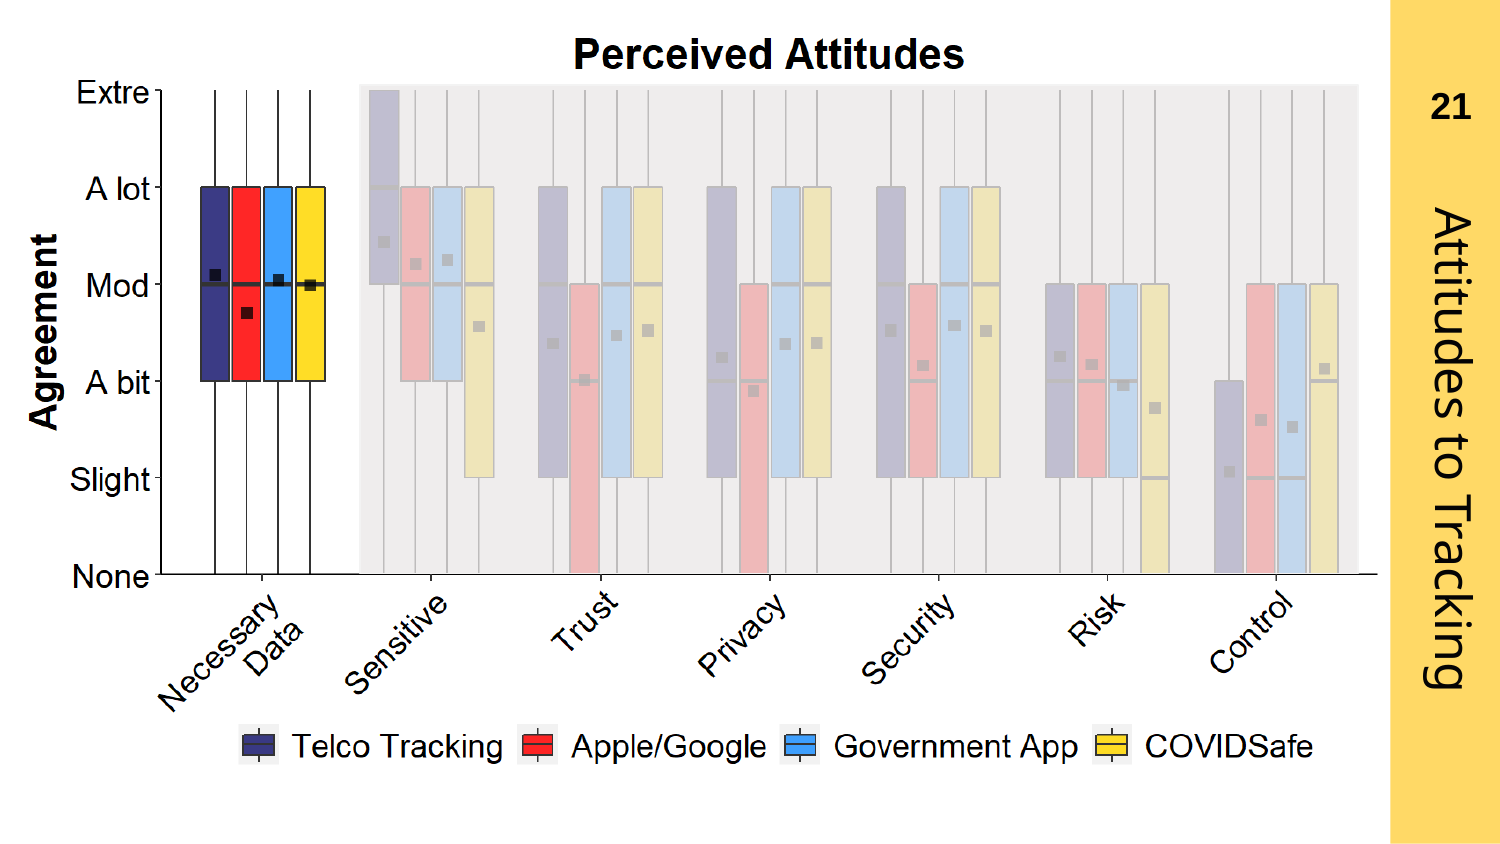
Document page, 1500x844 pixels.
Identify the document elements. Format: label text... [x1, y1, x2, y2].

picture [27, 37, 1378, 844]
title Attitudes to Tracking [1389, 192, 1500, 844]
slide_number ‹#› [1415, 72, 1500, 137]
